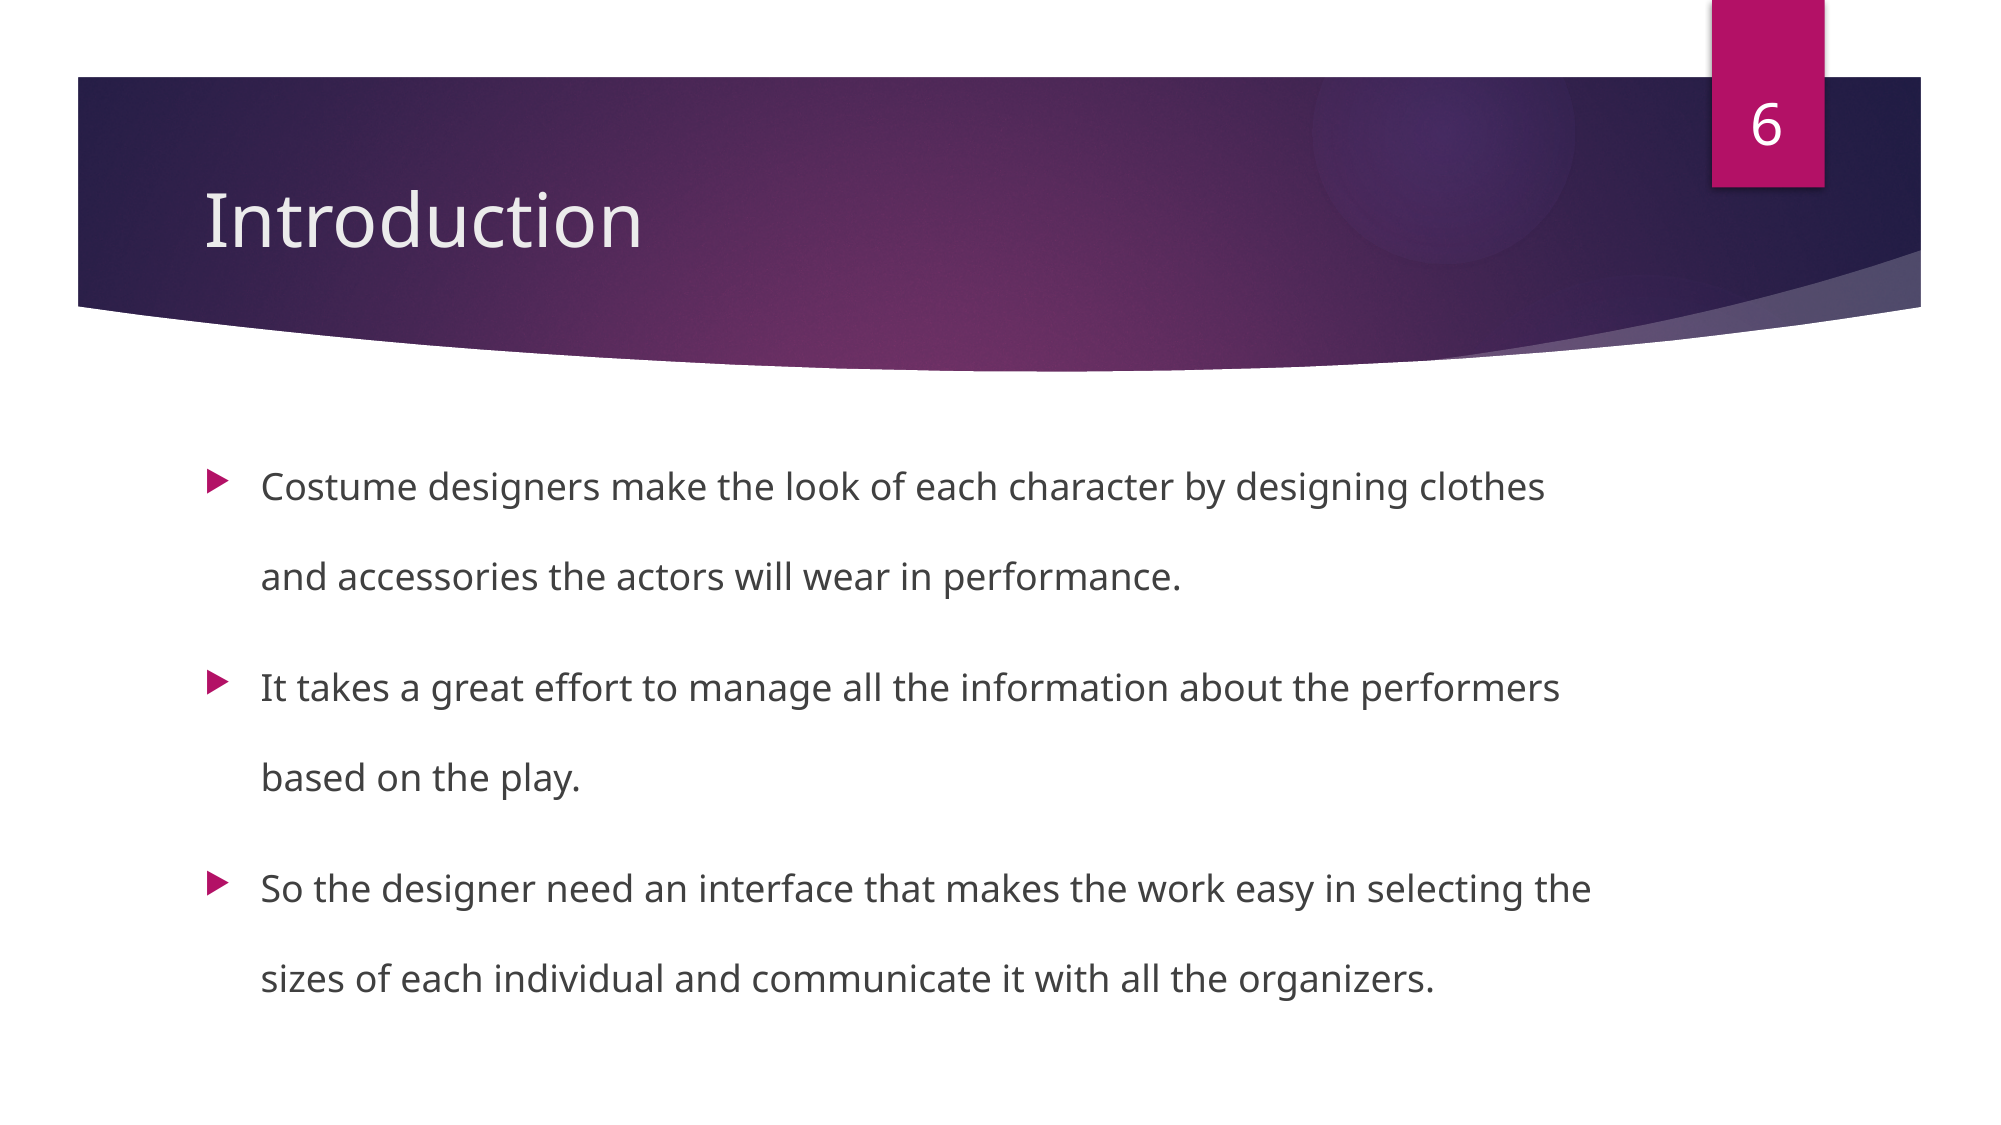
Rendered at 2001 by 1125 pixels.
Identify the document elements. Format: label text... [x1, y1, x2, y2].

slide_number 6 [1698, 48, 1836, 175]
title Introduction [189, 159, 1627, 276]
list Costume designers make the look of each character by designing clothes and accessories the actors will wear in performance. It takes a great effort to manage all the information about the performers based on the play. So the designer need an interface that makes the work easy in selecting the sizes of each individual and communicate it with all the organizers. [189, 410, 1638, 972]
